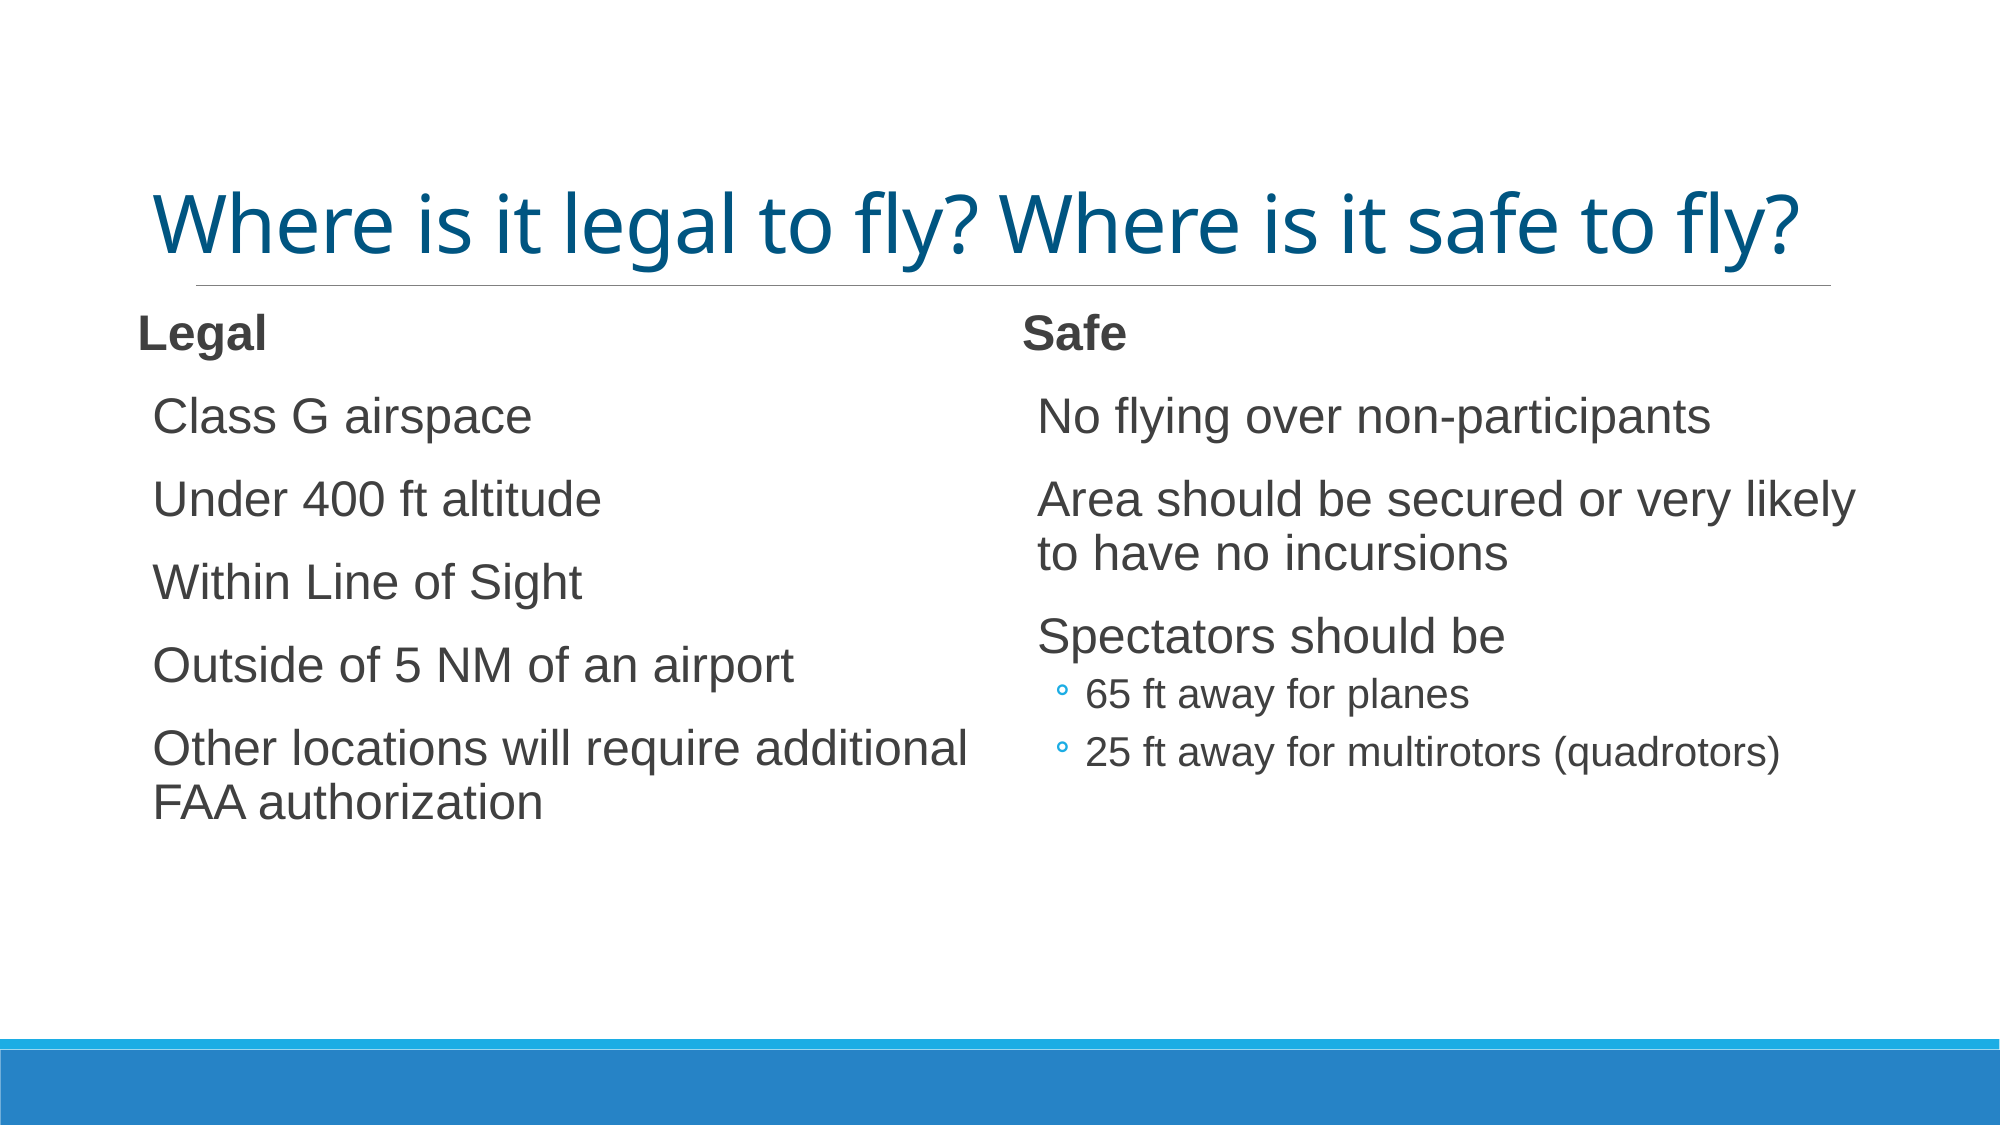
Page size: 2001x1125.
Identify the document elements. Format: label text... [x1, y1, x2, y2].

list Safe No flying over non-participants Area should be secured or very likely to have no incursions Spectators should be 65 ft away for planes 25 ft away for multirotors (quadrotors) [1022, 299, 1863, 970]
title Where is it legal to fly? Where is it safe to fly? [137, 99, 1863, 278]
list Legal Class G airspace Under 400 ft altitude Within Line of Sight Outside of 5 NM of an airport Other locations will require additional FAA authorization [137, 299, 977, 970]
